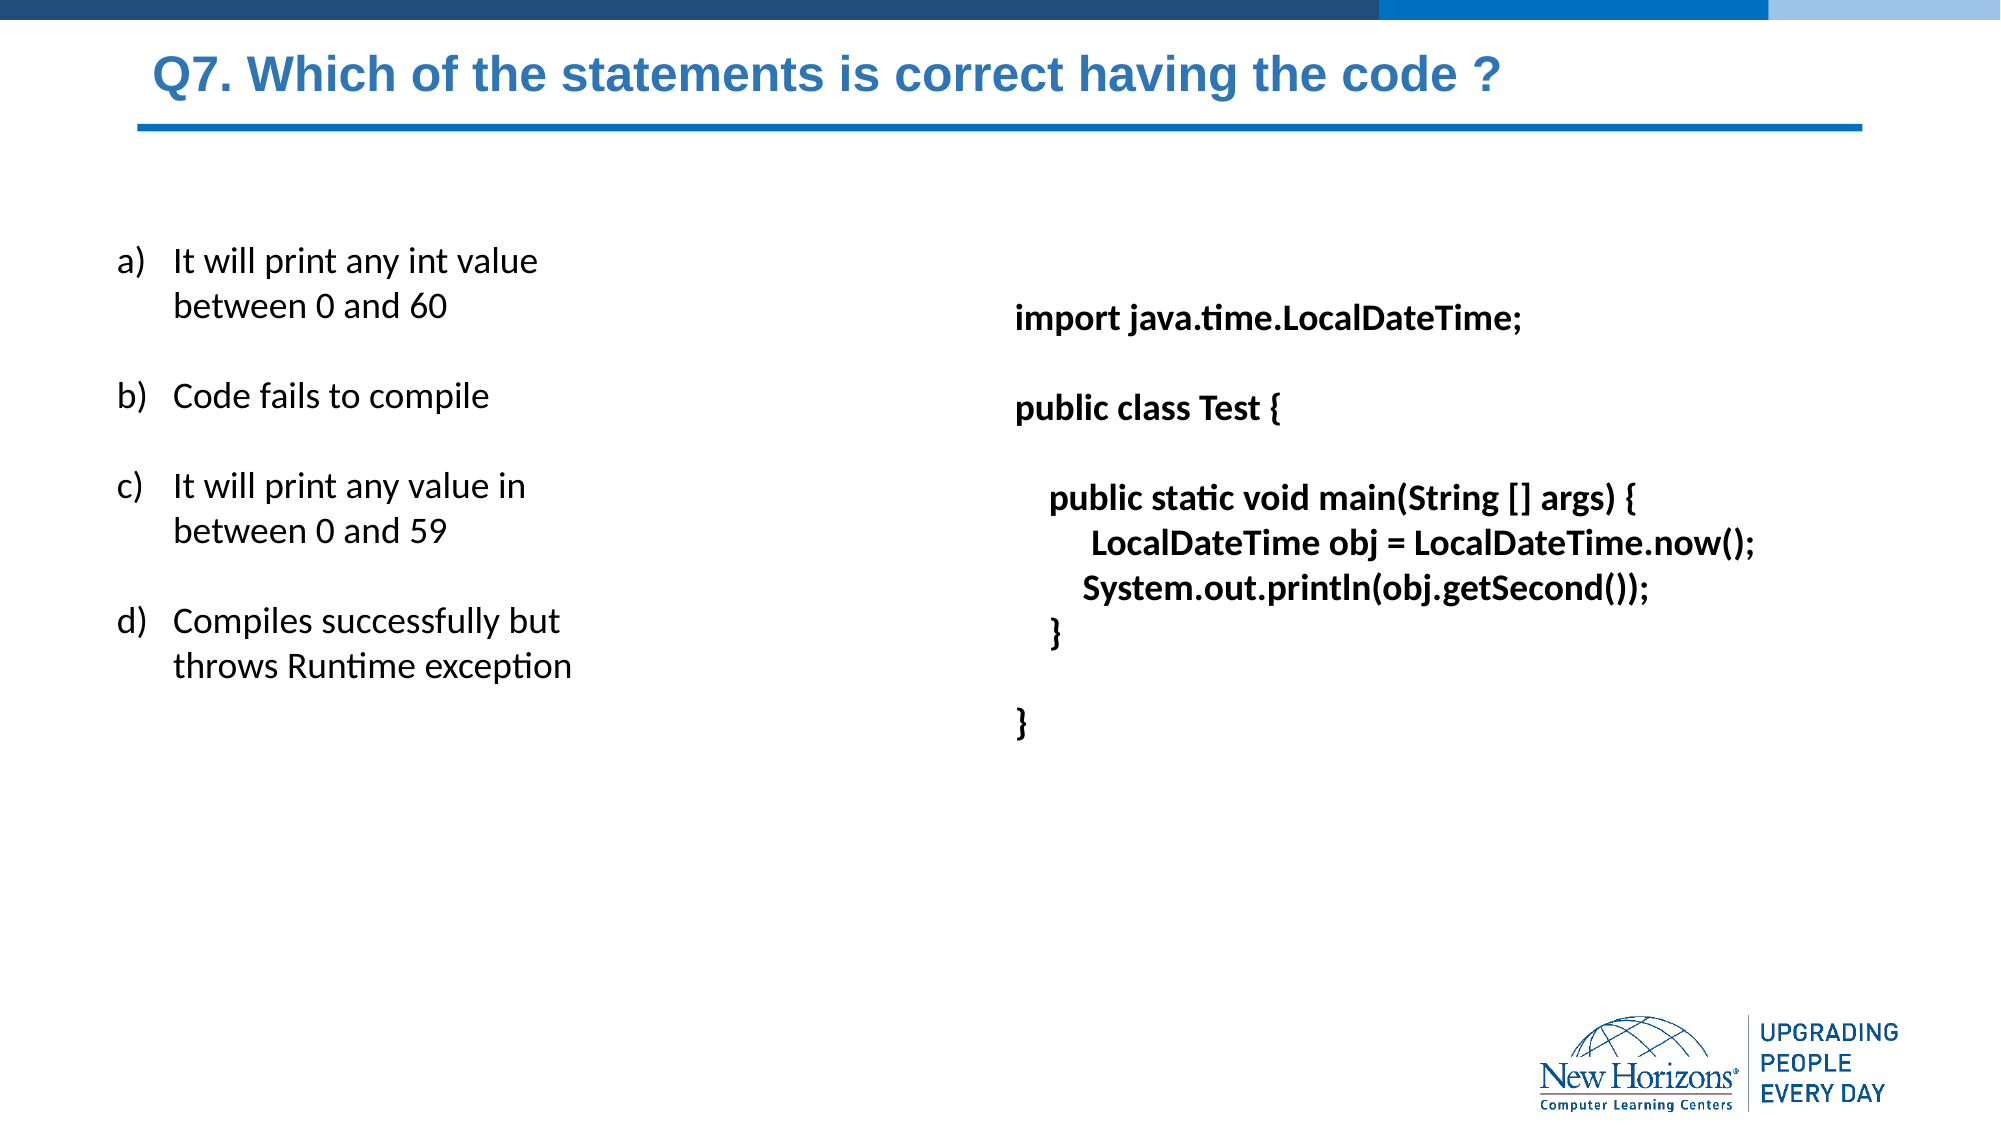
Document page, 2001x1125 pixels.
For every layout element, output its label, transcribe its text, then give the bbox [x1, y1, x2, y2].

title Q7. Which of the statements is correct having the code ? [137, 36, 1863, 115]
text_box import java.time.LocalDateTime; public class Test { public static void main(String [] args) { LocalDateTime obj = LocalDateTime.now(); System.out.println(obj.getSecond()); } } [999, 285, 1863, 796]
picture [1537, 1010, 1904, 1114]
text_box It will print any int value between 0 and 60 Code fails to compile It will print any value in between 0 and 59 Compiles successfully but throws Runtime exception [102, 229, 663, 694]
